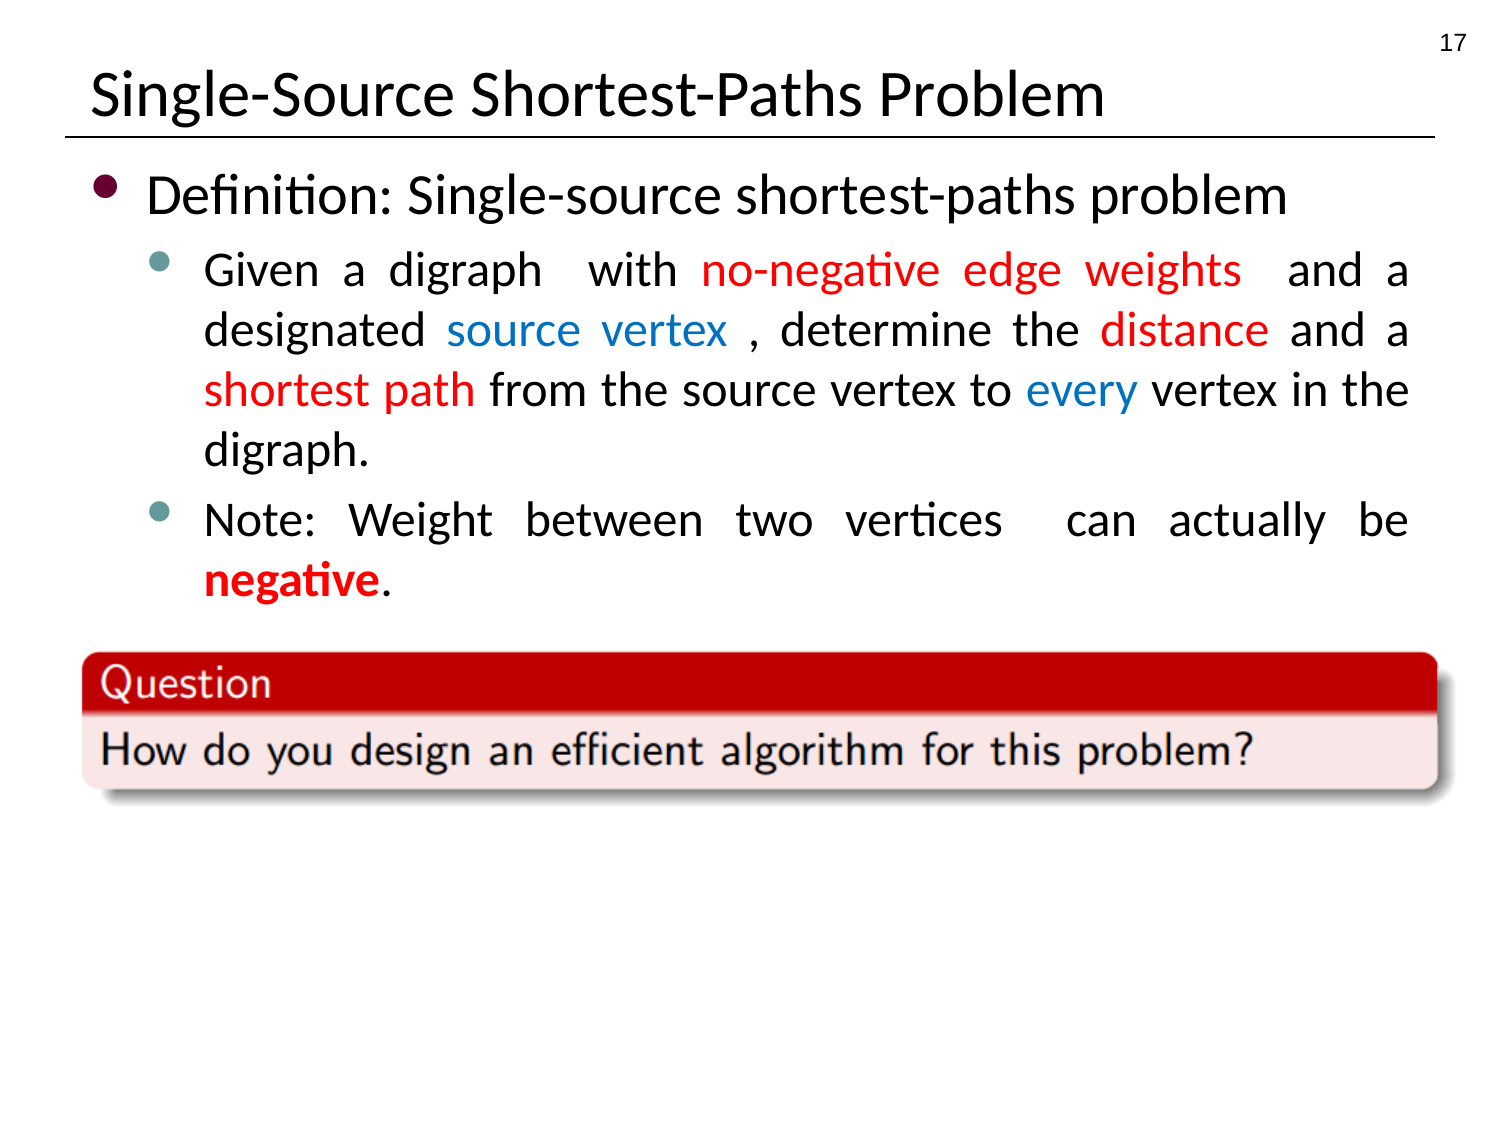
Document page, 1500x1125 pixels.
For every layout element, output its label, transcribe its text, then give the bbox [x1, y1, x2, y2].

slide_number 17 [1131, 18, 1483, 62]
title Single-Source Shortest-Paths Problem [75, 20, 1425, 138]
picture [72, 644, 1469, 825]
